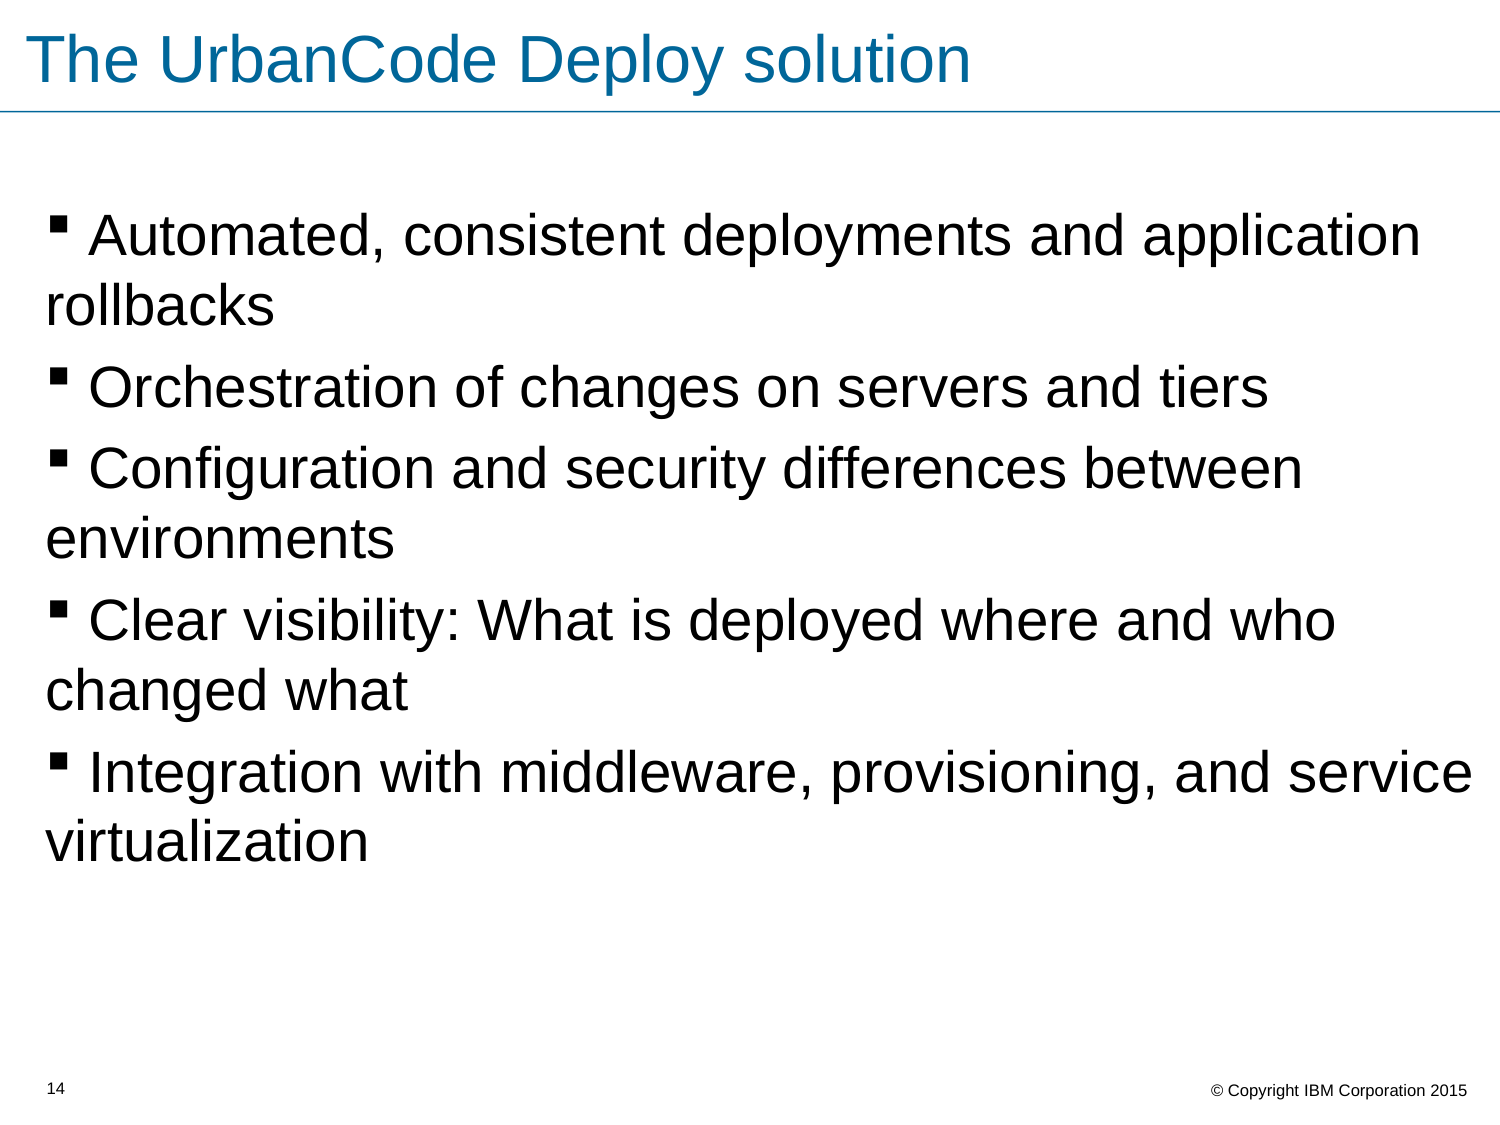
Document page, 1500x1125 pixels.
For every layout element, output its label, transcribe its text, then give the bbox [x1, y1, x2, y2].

list Automated, consistent deployments and application rollbacks Orchestration of changes on servers and tiers Configuration and security differences between environments Clear visibility: What is deployed where and who changed what Integration with middleware, provisioning, and service virtualization [30, 107, 1500, 1030]
title The UrbanCode Deploy solution [10, 11, 1487, 100]
